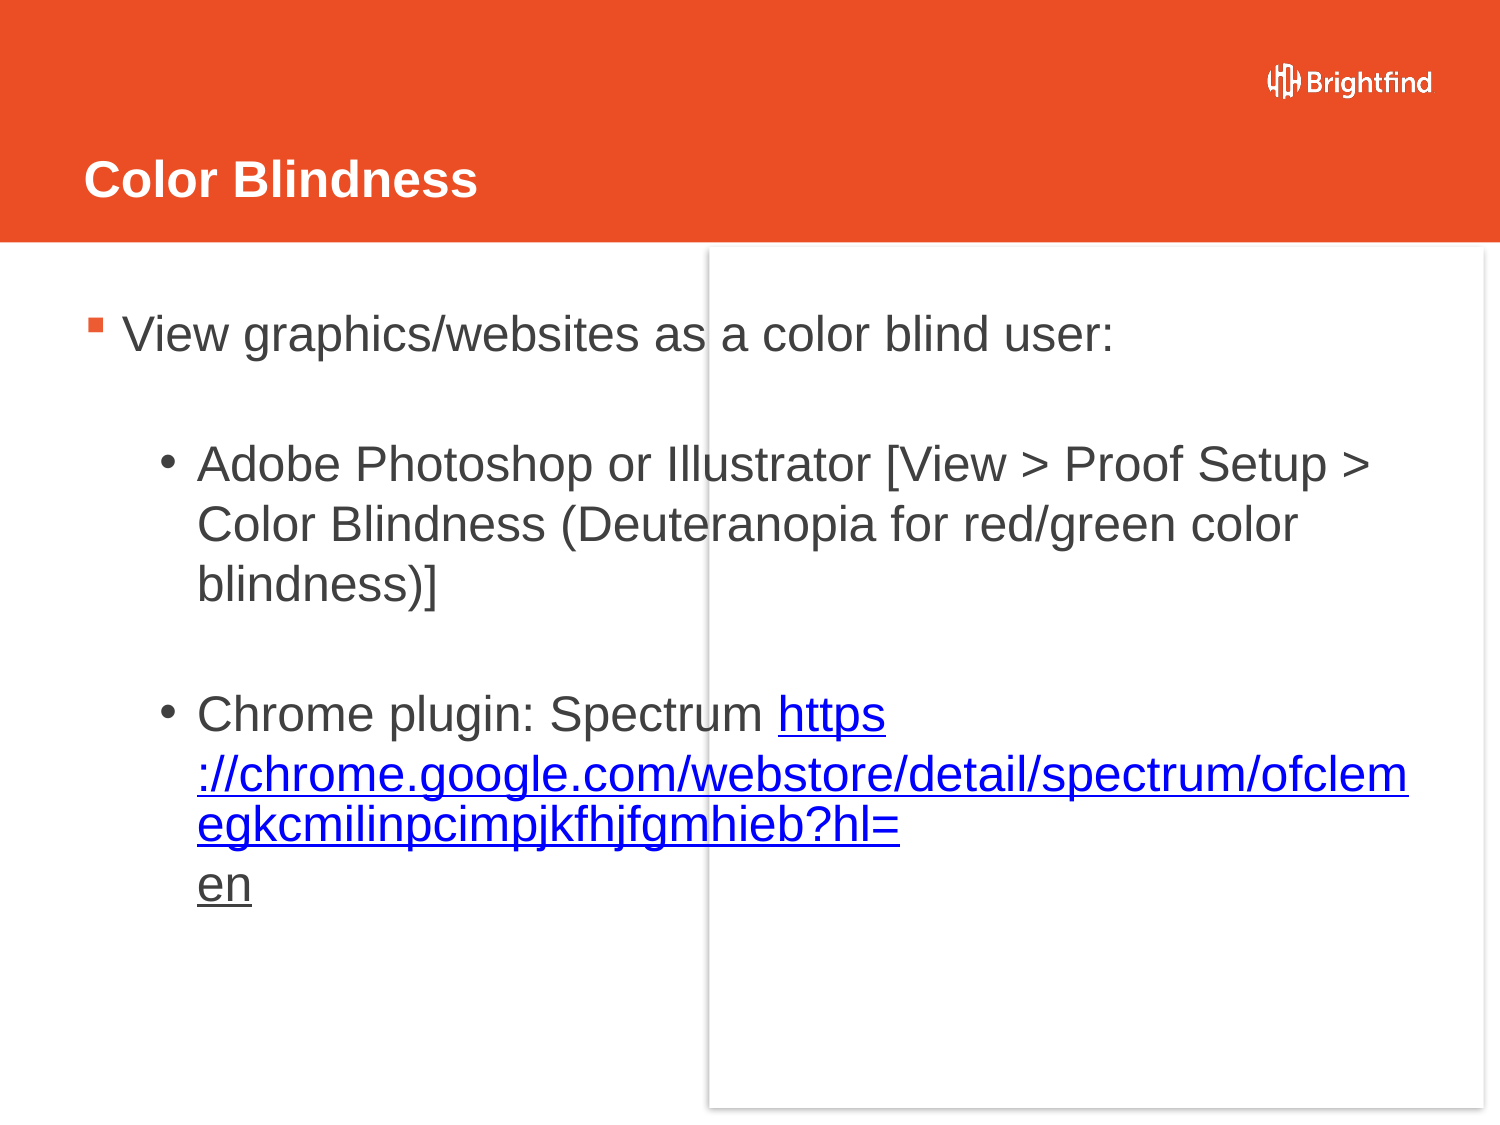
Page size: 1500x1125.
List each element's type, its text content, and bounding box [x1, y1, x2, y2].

text_box [709, 246, 1484, 1109]
title Color Blindness [68, 143, 1428, 217]
list View graphics/websites as a color blind user: Adobe Photoshop or Illustrator [View > Proof Setup > Color Blindness (Deuteranopia for red/green color blindness)] Chrome plugin: Spectrum https://chrome.google.com/webstore/detail/spectrum/ofclemegkcmilinpcimpjkfhjfgmhieb?hl=en [69, 294, 1428, 1046]
